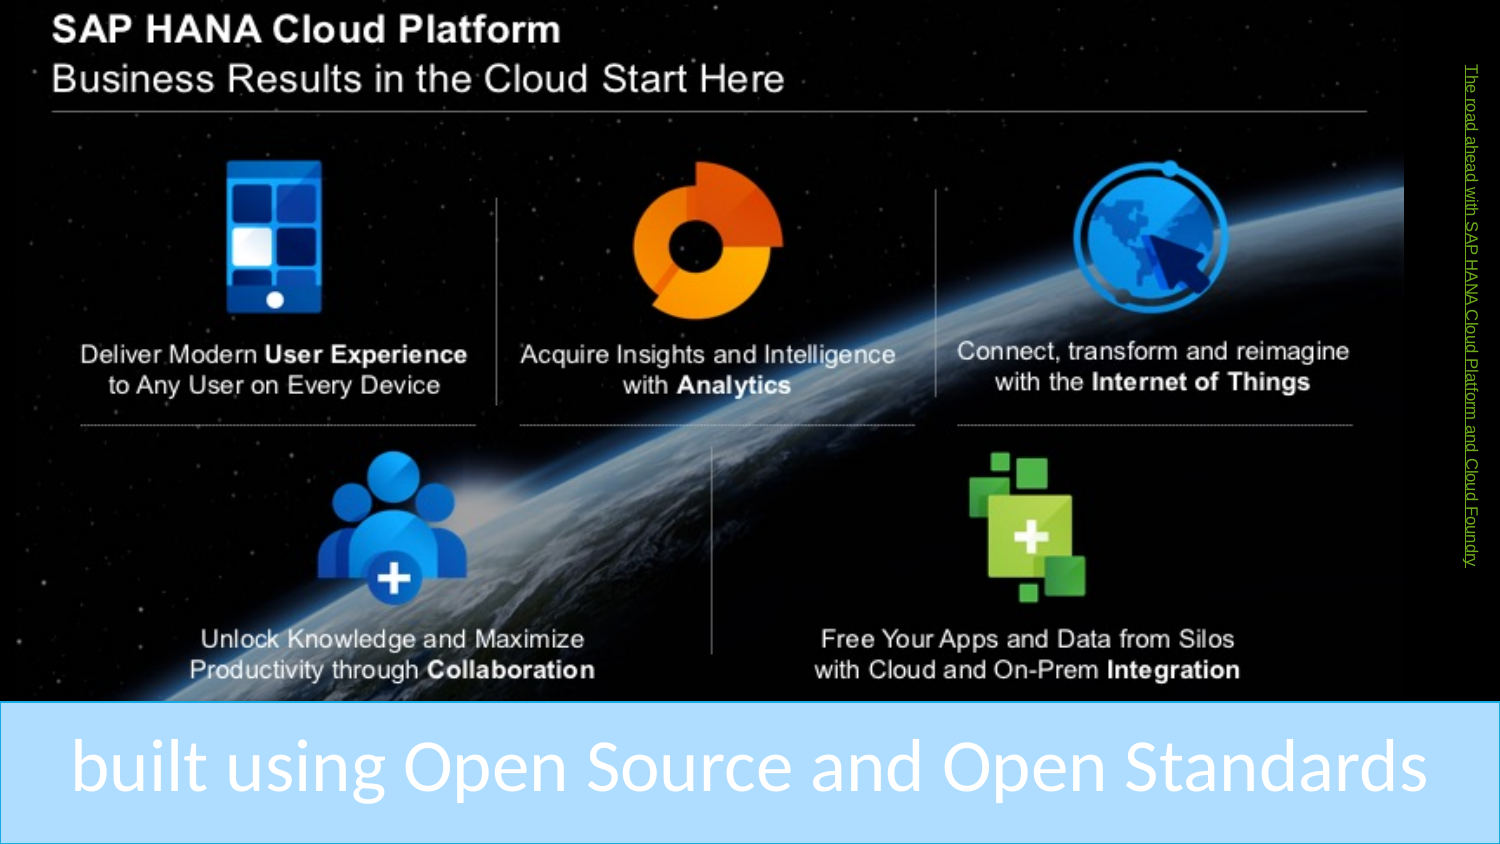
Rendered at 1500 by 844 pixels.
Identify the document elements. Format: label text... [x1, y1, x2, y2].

text_box built using Open Source and Open Standards [0, 701, 1500, 844]
picture [15, 0, 1405, 740]
text_box The road ahead with SAP HANA Cloud Platform and Cloud Foundry [1455, 49, 1491, 700]
